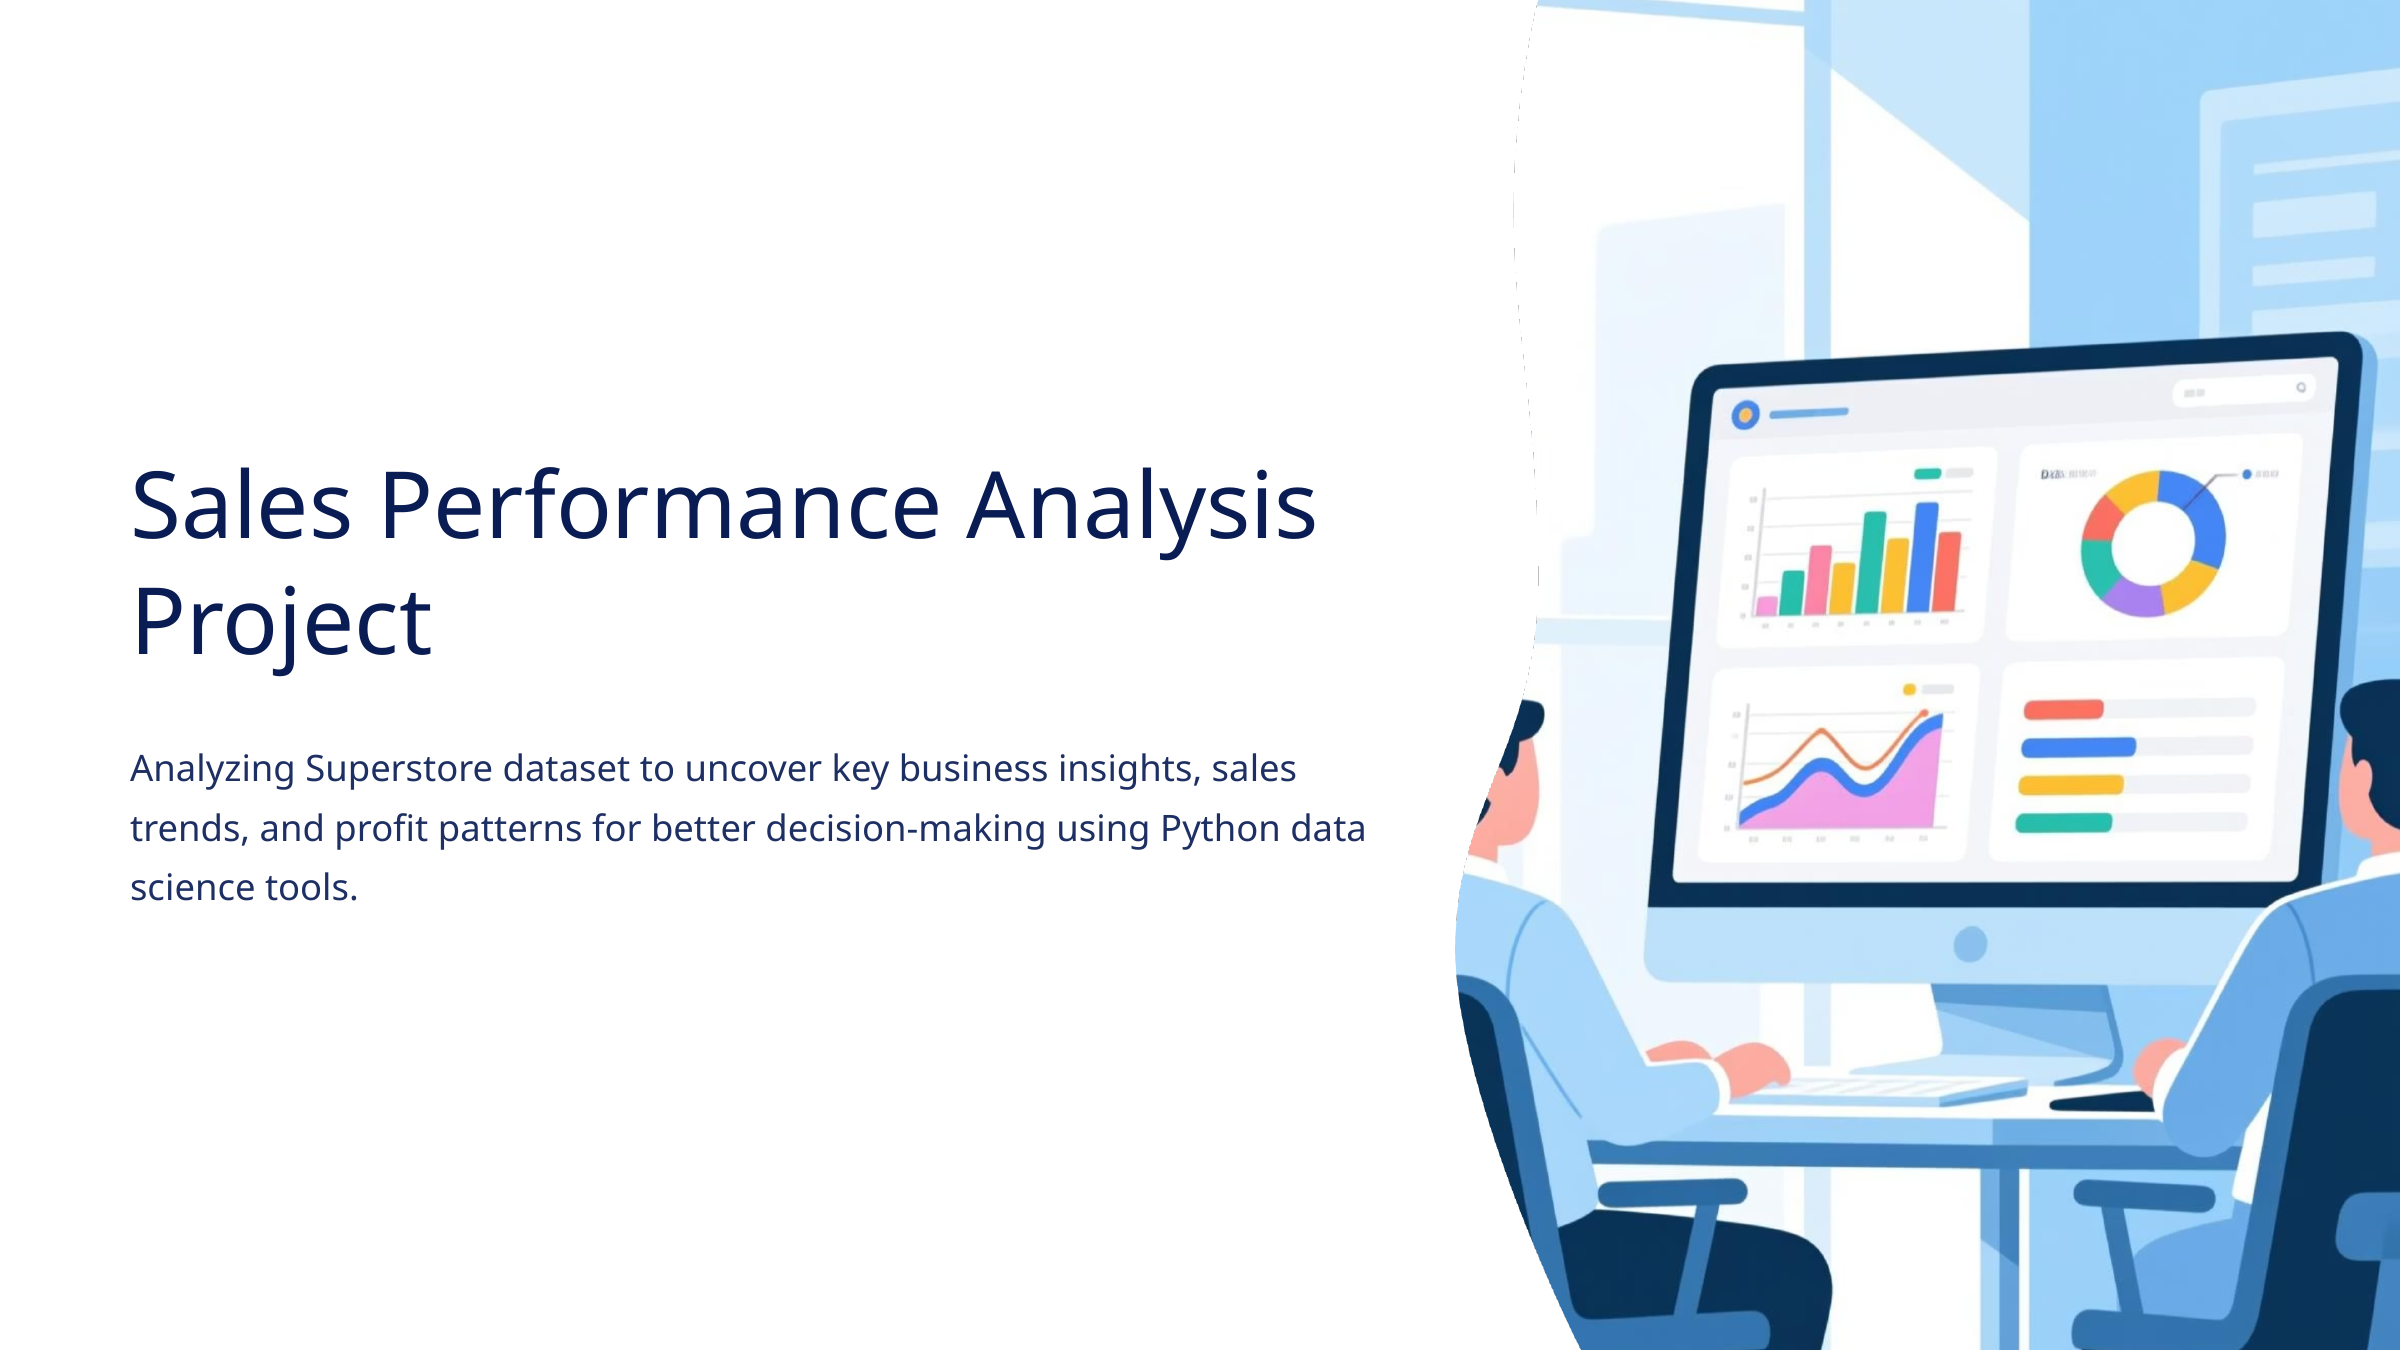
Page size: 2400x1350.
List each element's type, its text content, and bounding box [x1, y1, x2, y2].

picture [1454, 0, 2400, 1350]
text_box Sales Performance Analysis Project [130, 441, 1370, 674]
text_box Analyzing Superstore dataset to uncover key business insights, sales trends, and profit patterns for better decision-making using Python data science tools. [130, 729, 1370, 909]
